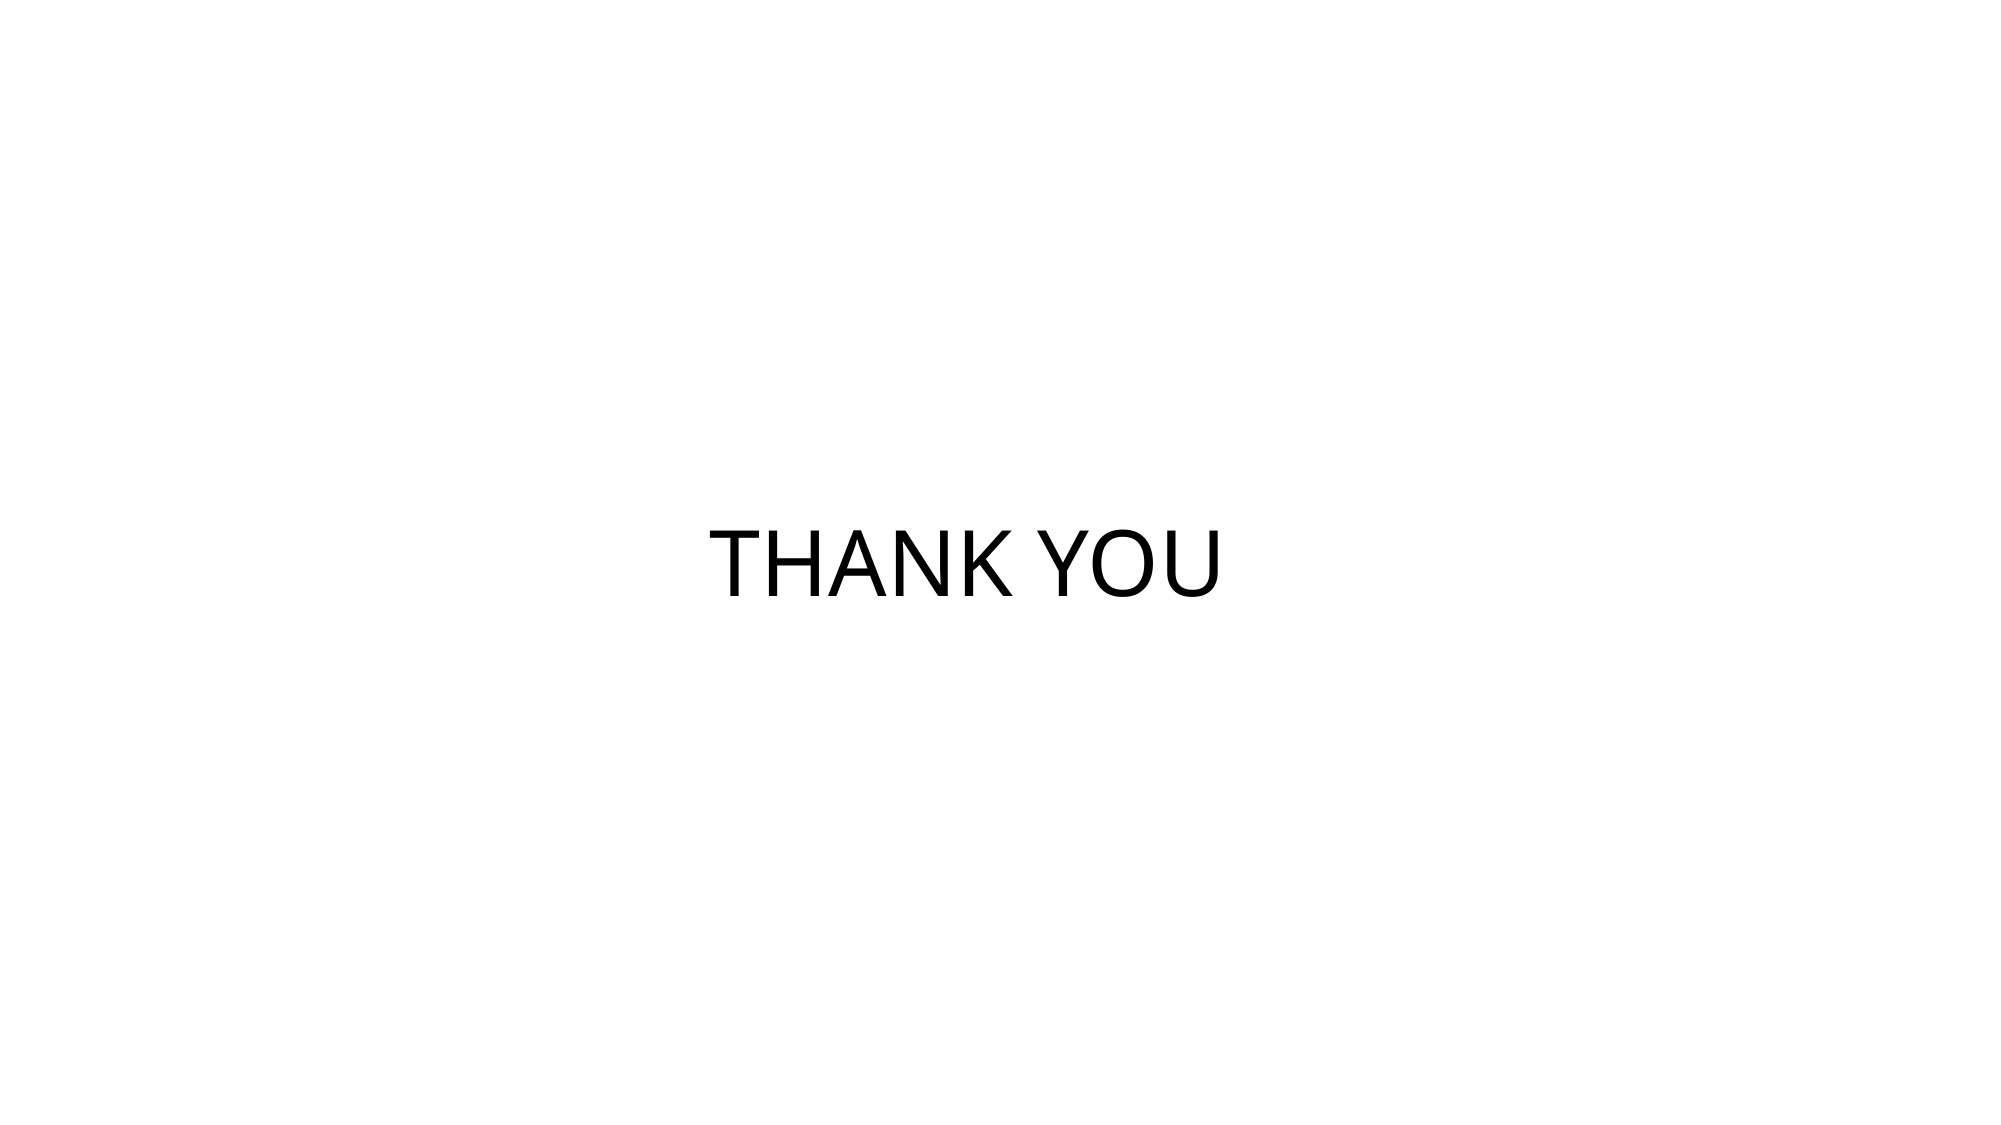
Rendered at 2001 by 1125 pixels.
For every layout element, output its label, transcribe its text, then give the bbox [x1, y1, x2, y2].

title THANK YOU [105, 457, 1831, 676]
